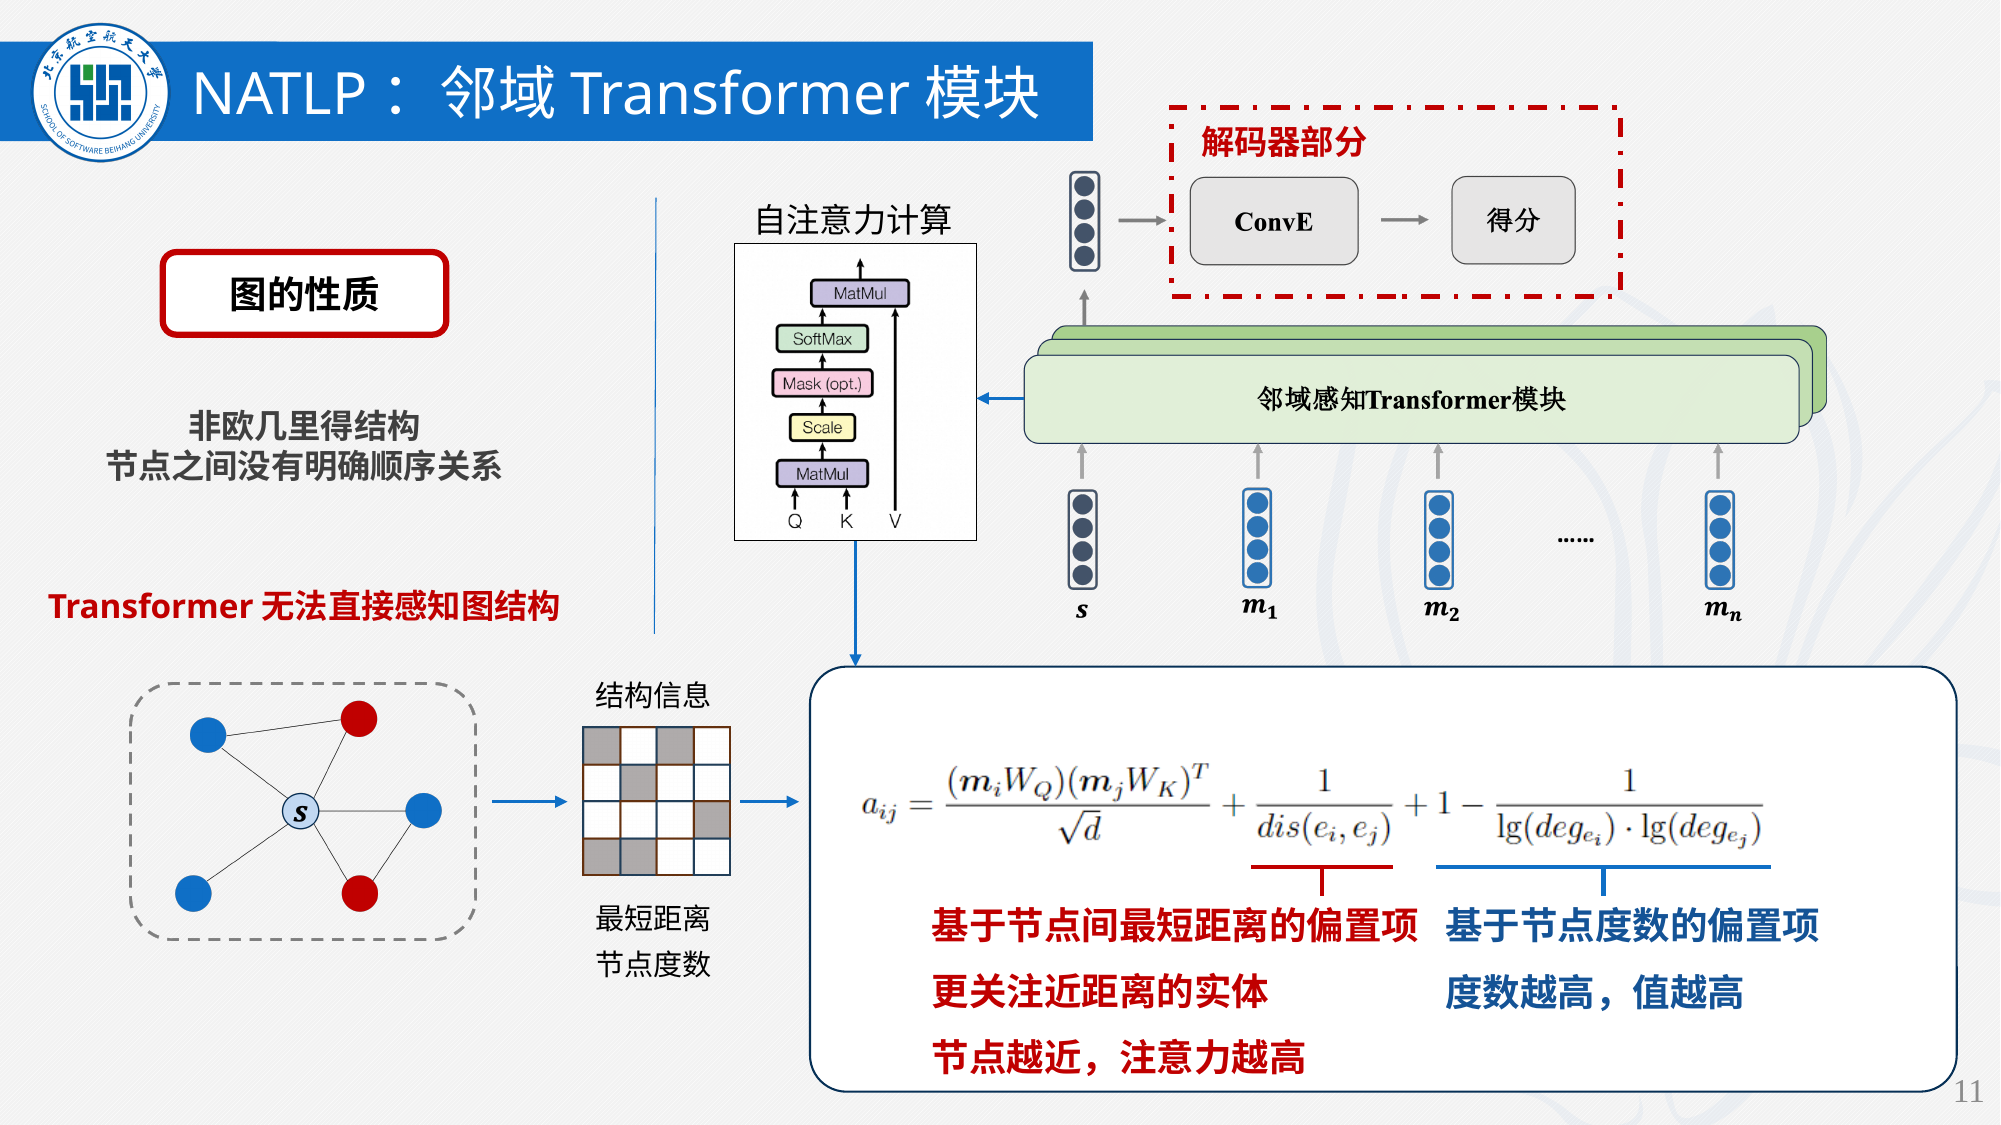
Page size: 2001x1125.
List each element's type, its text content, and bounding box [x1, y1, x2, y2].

text_box Transformer无法直接感知图结构 [19, 578, 590, 633]
picture [582, 726, 732, 877]
picture [19, 11, 181, 172]
text_box [808, 665, 1958, 1093]
text_box 解码器部分 [999, 113, 1570, 169]
text_box 自注意力计算 [733, 165, 977, 243]
list NATLP：邻域Transformer模块 [180, 41, 1093, 141]
text_box 非欧几里得结构 节点之间没有明确顺序关系 [83, 397, 526, 493]
picture [734, 243, 977, 541]
text_box [1170, 107, 1621, 170]
slide_number 11 [1550, 1058, 2000, 1119]
text_box 度数越高，值越高 [1430, 950, 1945, 1021]
picture [1023, 170, 1827, 626]
text_box 节点越近，注意力越高 [917, 1015, 1488, 1087]
text_box 更关注近距离的实体 [917, 949, 1488, 1015]
text_box 最短距离 节点度数 [567, 882, 740, 989]
text_box 基于节点间最短距离的偏置项 [917, 896, 1430, 949]
text_box 结构信息 [567, 659, 740, 720]
picture [814, 702, 1780, 896]
picture [128, 680, 477, 941]
text_box 基于节点度数的偏置项 [1430, 883, 1910, 950]
text_box 图的性质 [161, 251, 448, 336]
